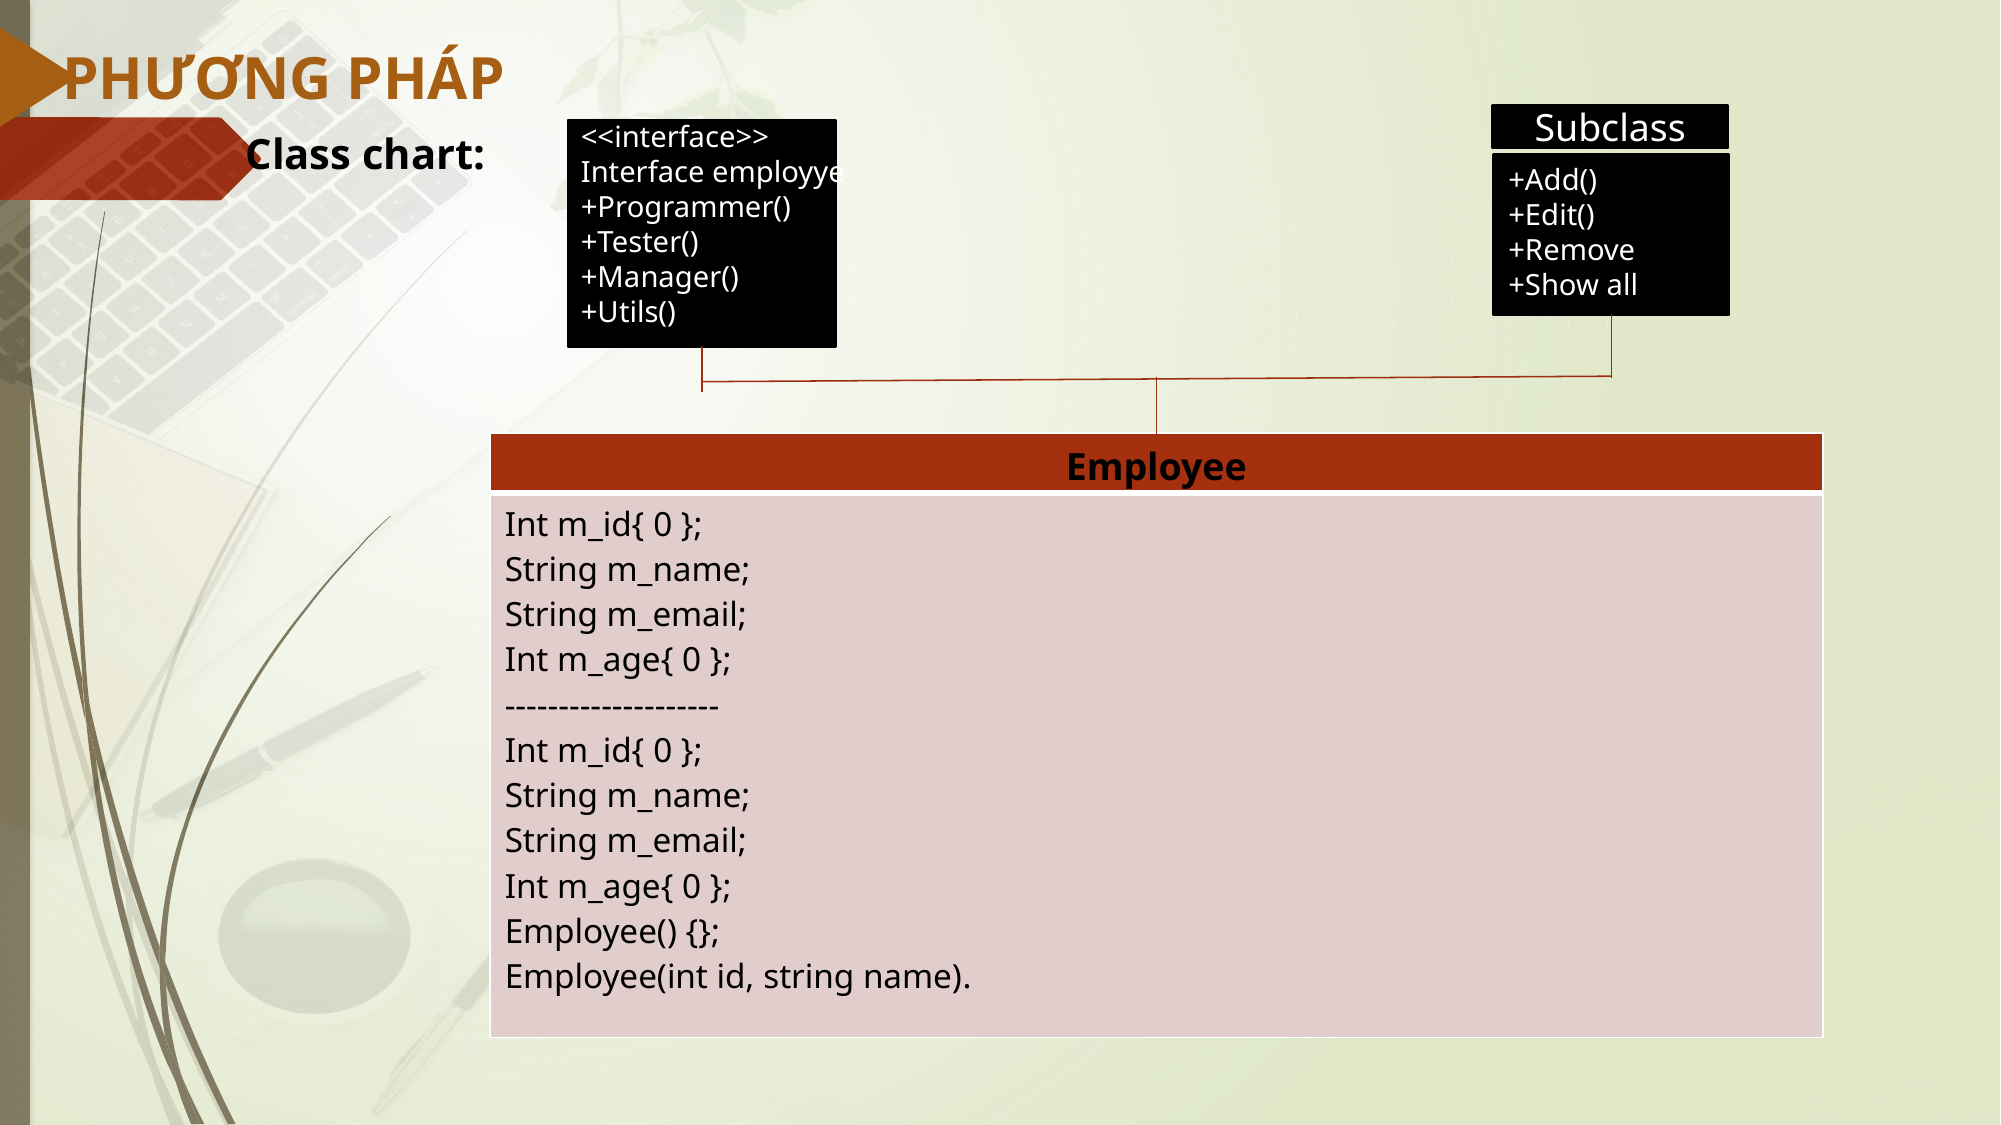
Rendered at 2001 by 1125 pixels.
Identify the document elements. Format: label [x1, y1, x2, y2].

text_box [705, 375, 1612, 382]
picture [0, 0, 2000, 1125]
